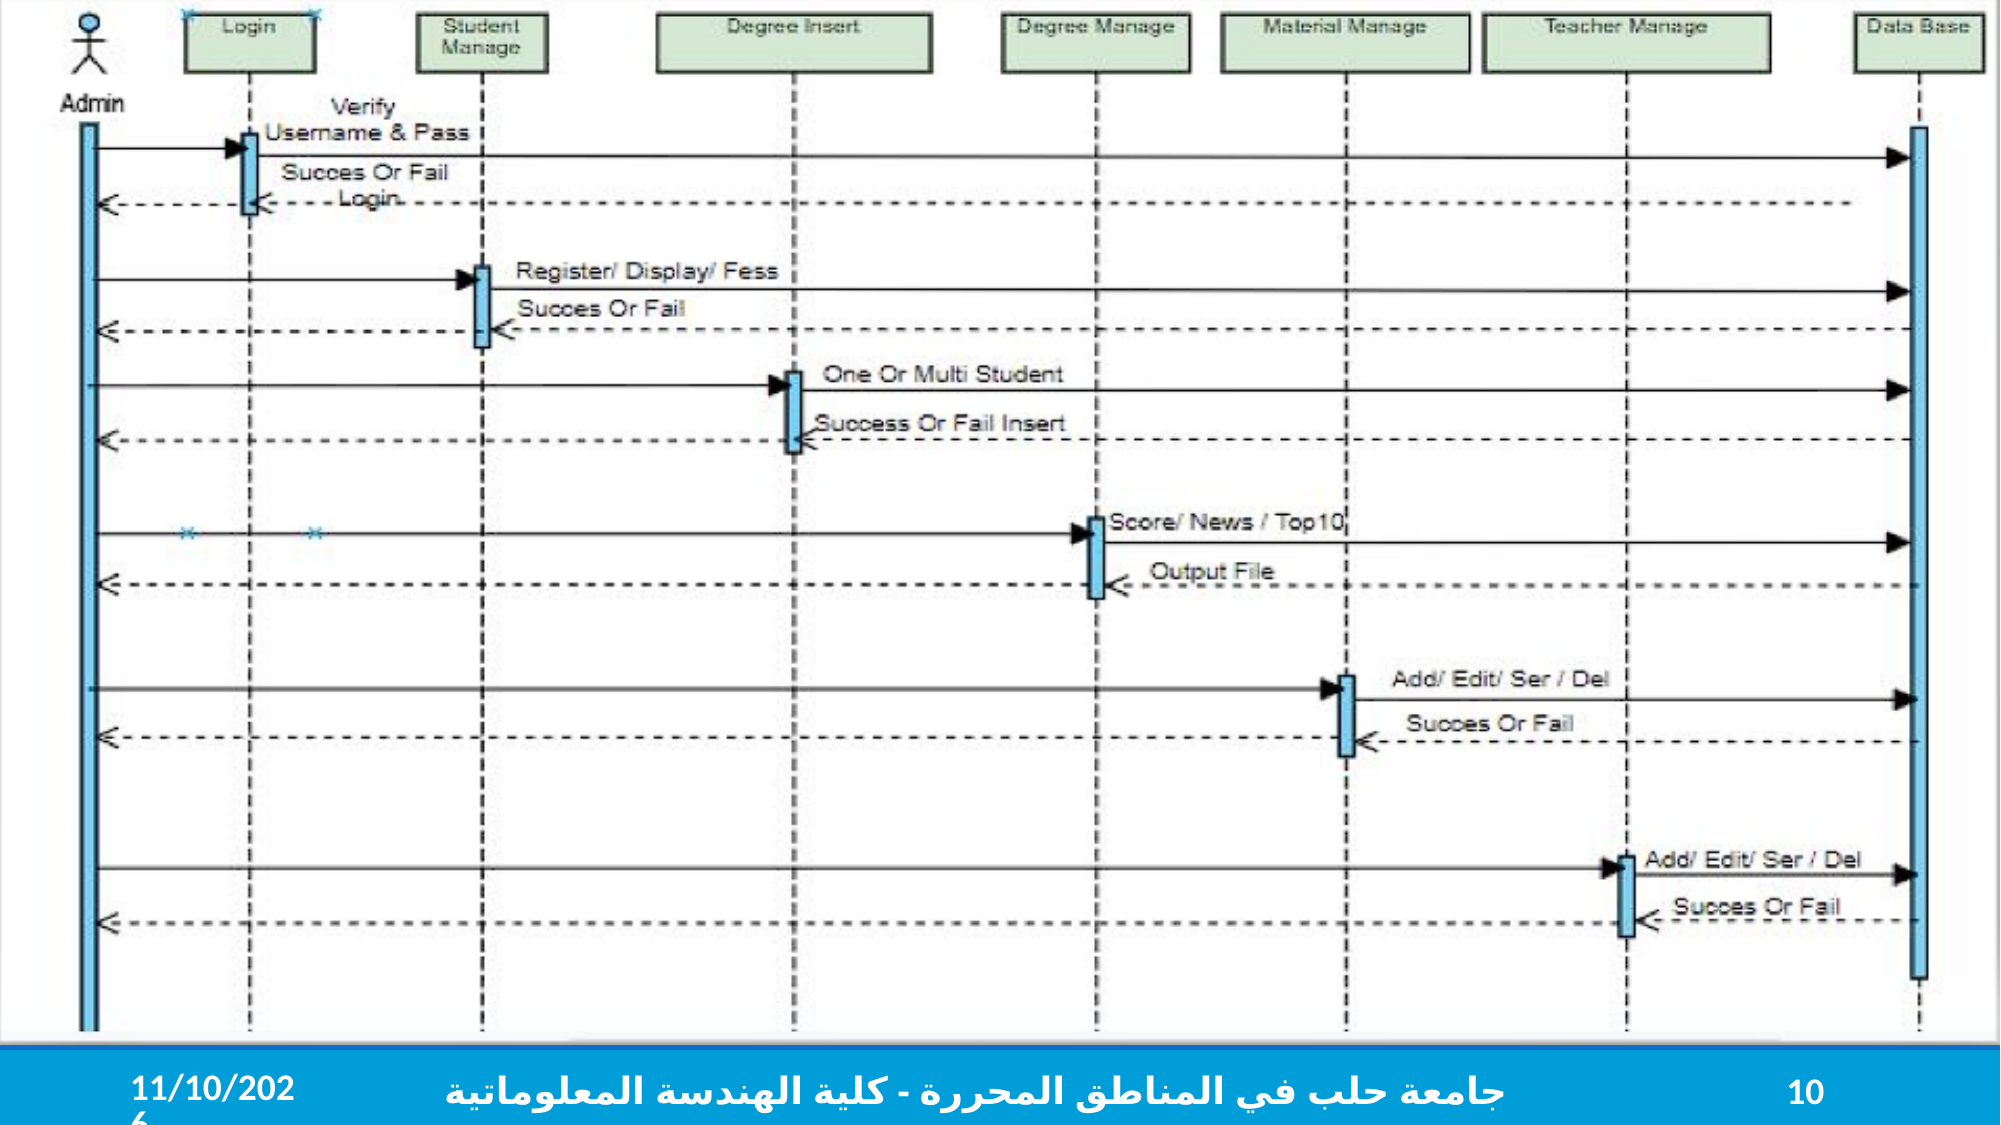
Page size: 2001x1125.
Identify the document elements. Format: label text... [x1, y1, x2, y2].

picture [0, 0, 2000, 1046]
slide_number 10 [1693, 1059, 1840, 1120]
footer جامعة حلب في المناطق المحررة - كلية الهندسة المعلوماتية [375, 1059, 1625, 1120]
picture [133, 1116, 146, 1125]
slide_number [114, 1056, 312, 1116]
